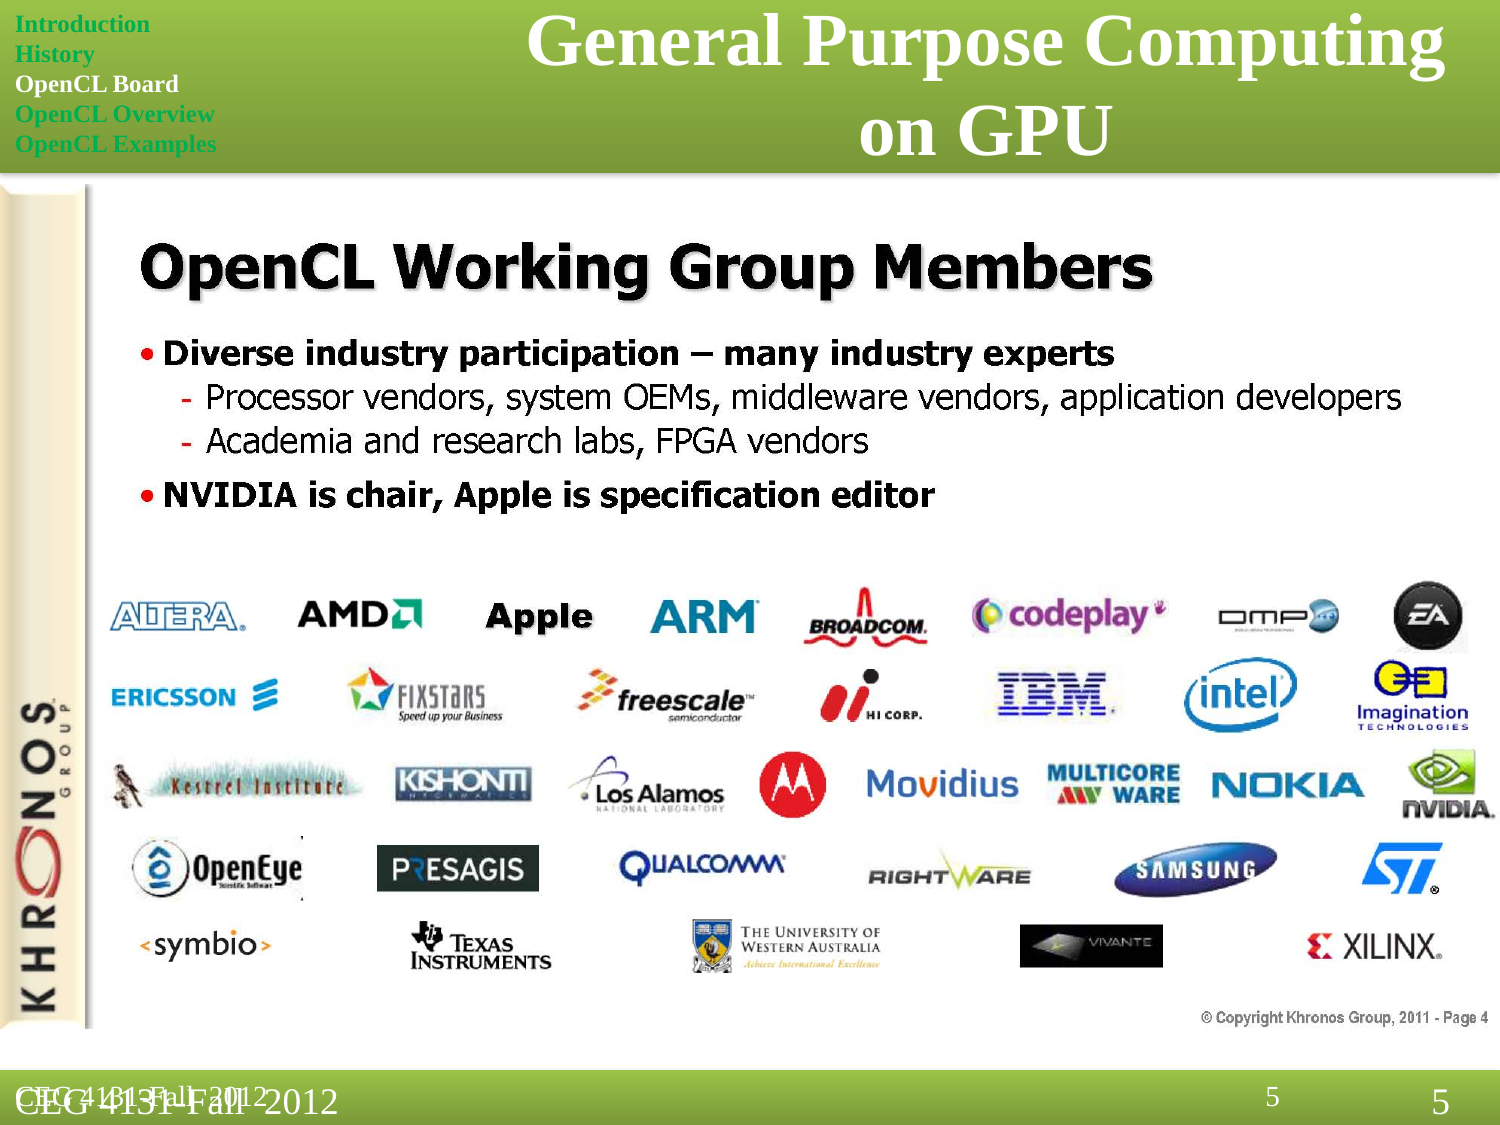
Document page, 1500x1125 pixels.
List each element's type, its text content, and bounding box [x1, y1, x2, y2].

slide_number CEG 4131-Fall 2012 5 [0, 1069, 1495, 1125]
picture [0, 184, 1500, 1029]
text_box Introduction History OpenCL Board OpenCL Overview OpenCL Examples [0, 0, 455, 165]
